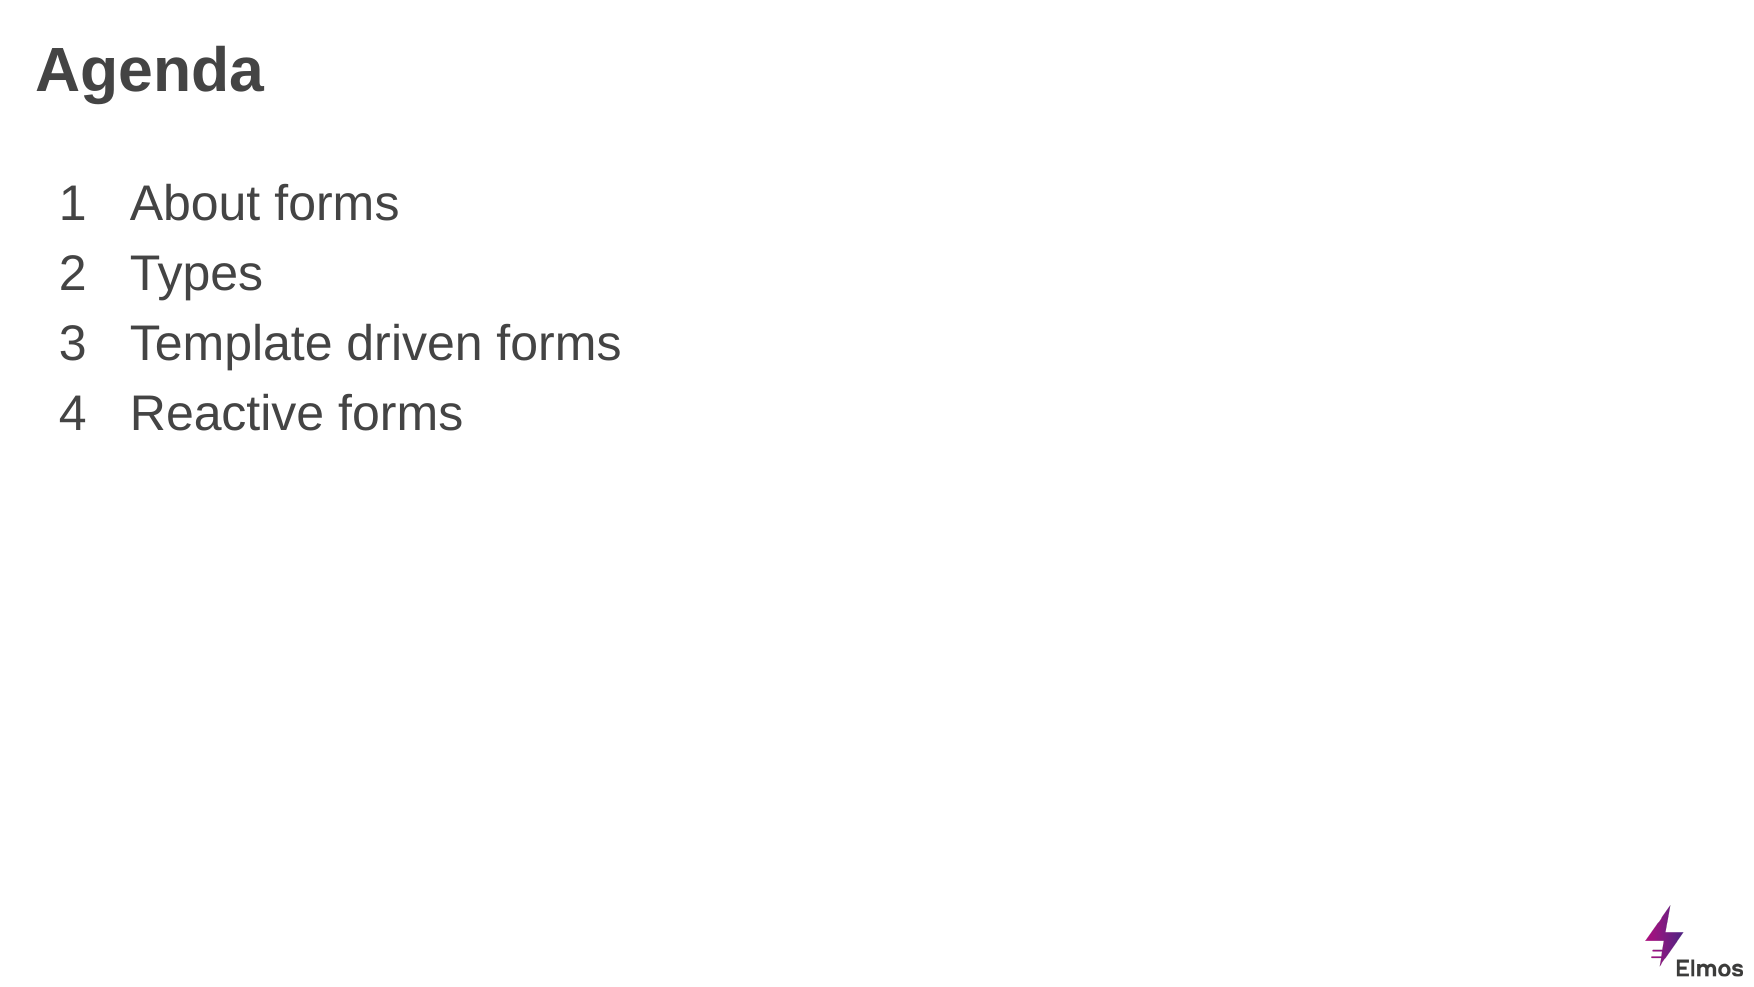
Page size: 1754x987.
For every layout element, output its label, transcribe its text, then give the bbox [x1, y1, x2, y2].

picture [1645, 905, 1743, 977]
title Agenda [35, 29, 1721, 133]
list About forms Types Template driven forms Reactive forms [59, 170, 1721, 958]
